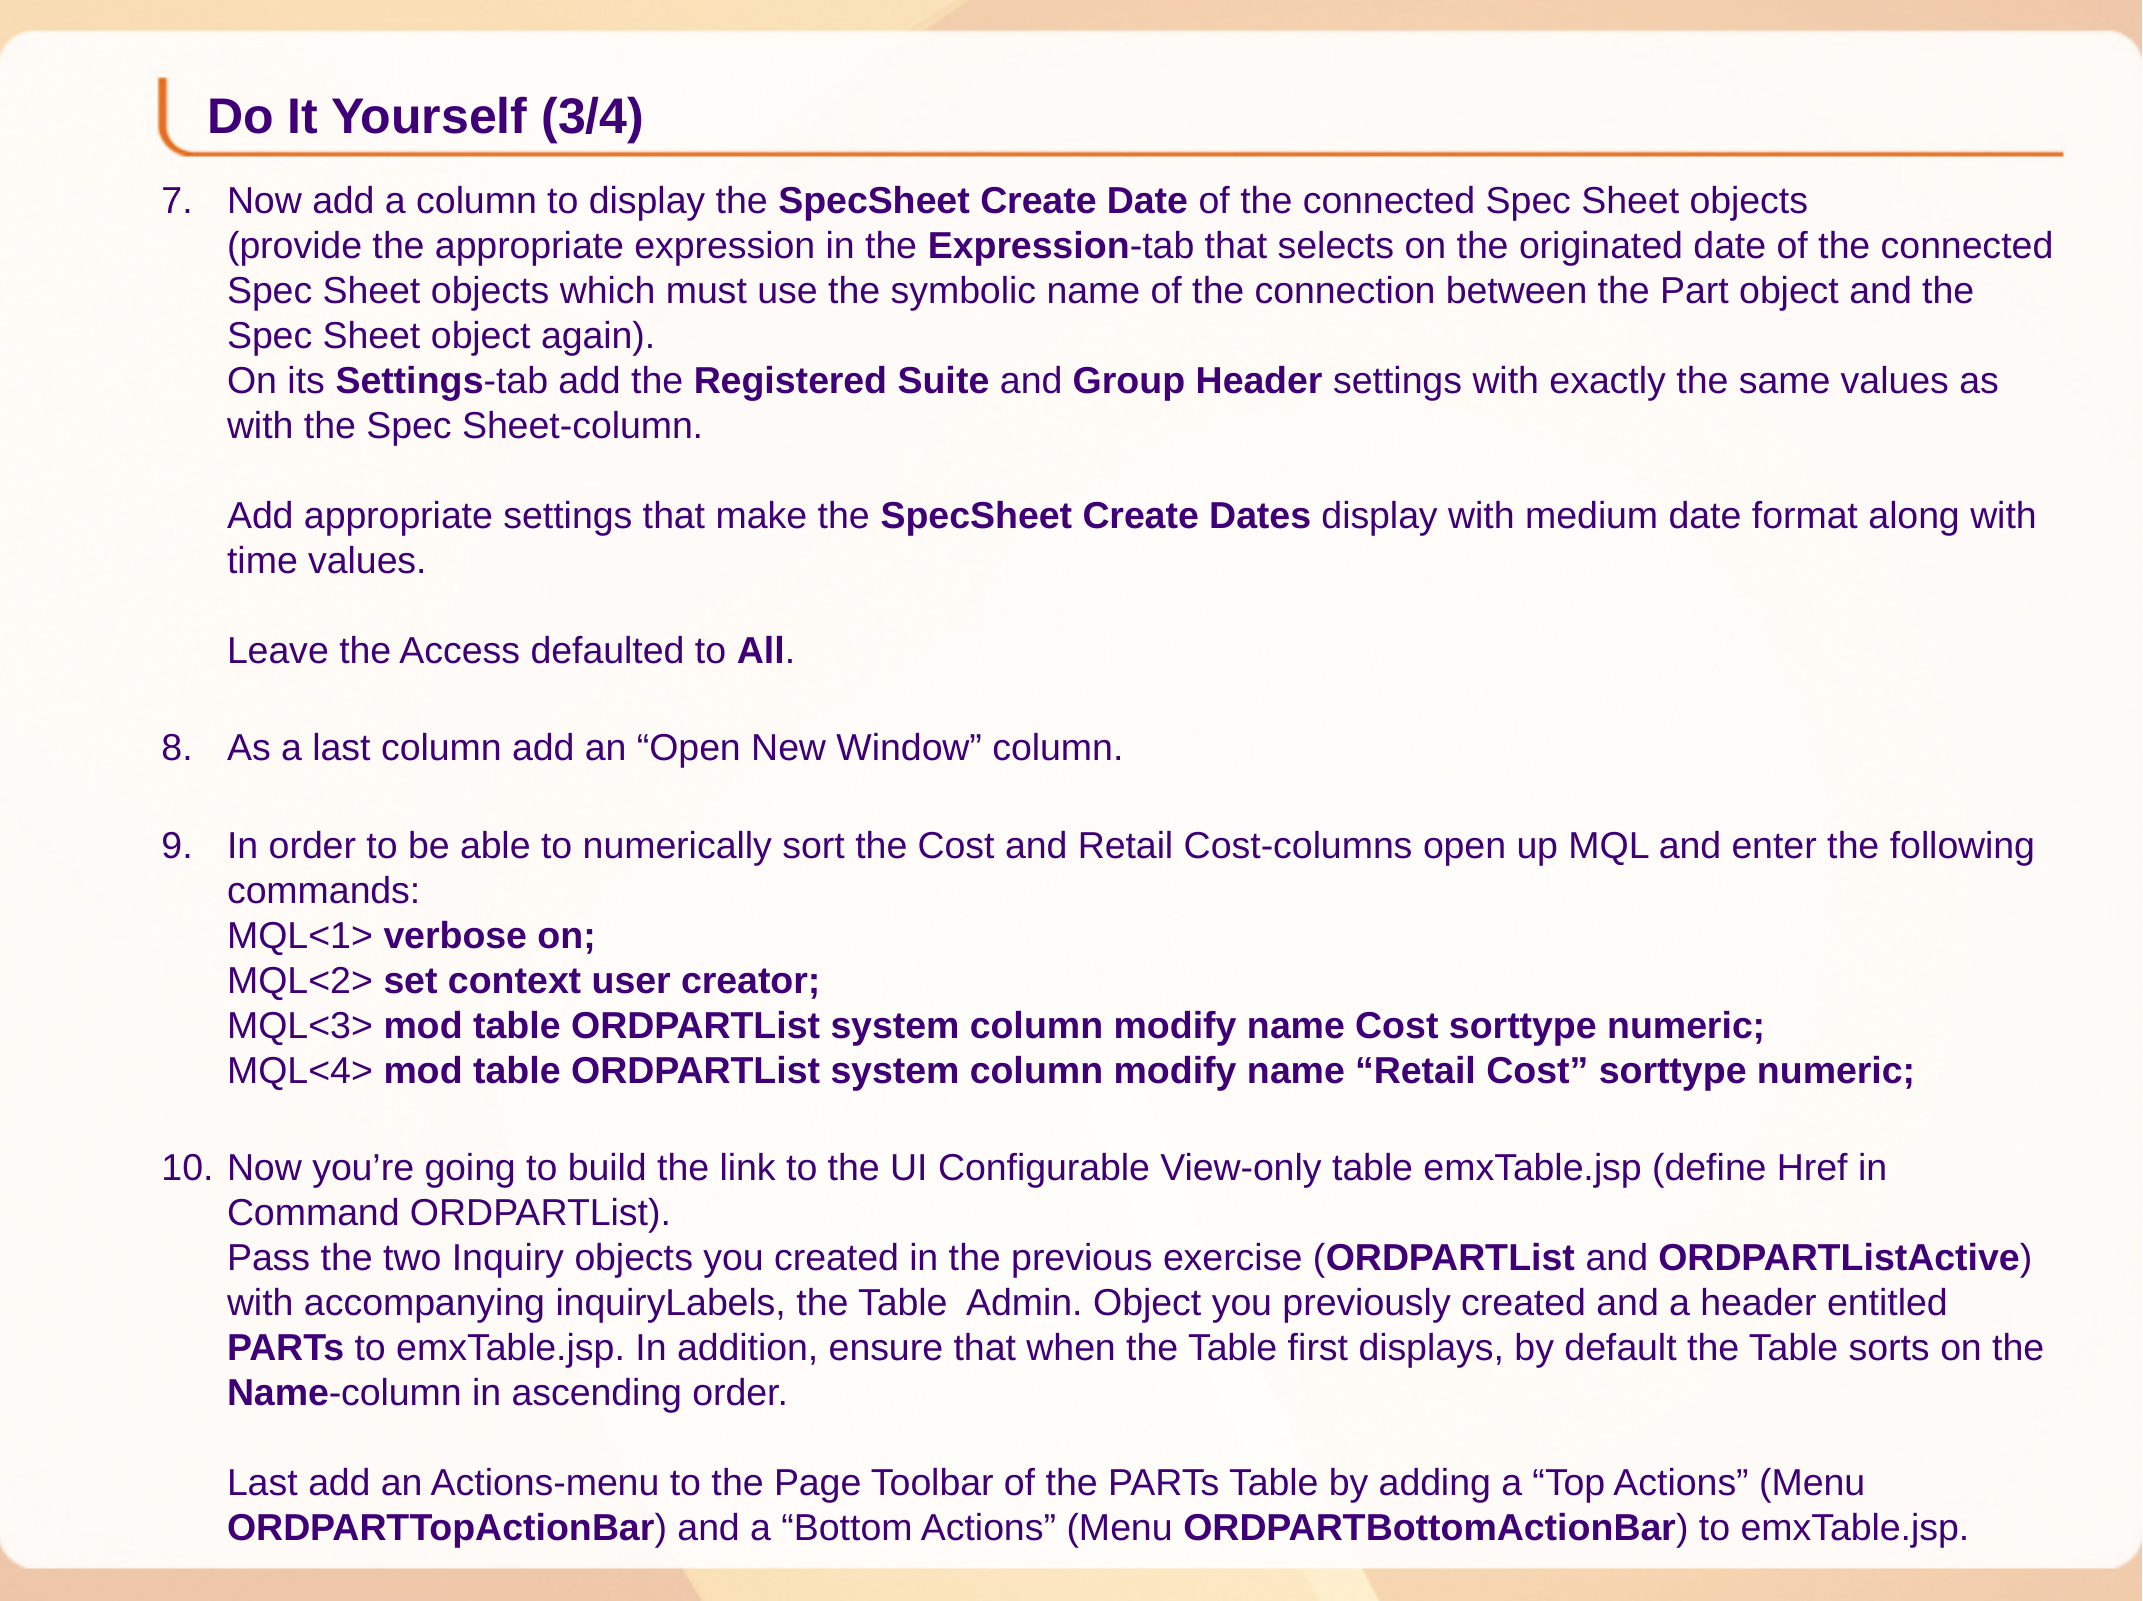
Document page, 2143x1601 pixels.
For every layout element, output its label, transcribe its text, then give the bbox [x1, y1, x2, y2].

picture [0, 0, 2143, 1601]
list Now add a column to display the SpecSheet Create Date of the connected Spec Sheet objects (provide the appropriate expression in the Expression-tab that selects on the originated date of the connected Spec Sheet objects which must use the symbolic name of the connection between the Part object and the Spec Sheet object again). On its Settings-tab add the Registered Suite and Group Header settings with exactly the same values as with the Spec Sheet-column. Add appropriate settings that make the SpecSheet Create Dates display with medium date format along with time values. Leave the Access defaulted to All. As a last column add an “Open New Window” column. In order to be able to numerically sort the Cost and Retail Cost-columns open up MQL and enter the following commands: MQL<1> verbose on; MQL<2> set context user creator; MQL<3> mod table ORDPARTList system column modify name Cost sorttype numeric; MQL<4> mod table ORDPARTList system column modify name “Retail Cost” sorttype numeric; Now you’re going to build the link to the UI Configurable View-only table emxTable.jsp (define Href in Command ORDPARTList). Pass the two Inquiry objects you created in the previous exercise (ORDPARTList and ORDPARTListActive) with accompanying inquiryLabels, the Table Admin. Object you previously created and a header entitled PARTs to emxTable.jsp. In addition, ensure that when the Table first displays, by default the Table sorts on the Name-column in ascending order. Last add an Actions-menu to the Page Toolbar of the PARTs Table by adding a “Top Actions” (Menu ORDPARTTopActionBar) and a “Bottom Actions” (Menu ORDPARTBottomActionBar) to emxTable.jsp. [161, 175, 2064, 1465]
title Do It Yourself (3/4) [192, 76, 2064, 153]
